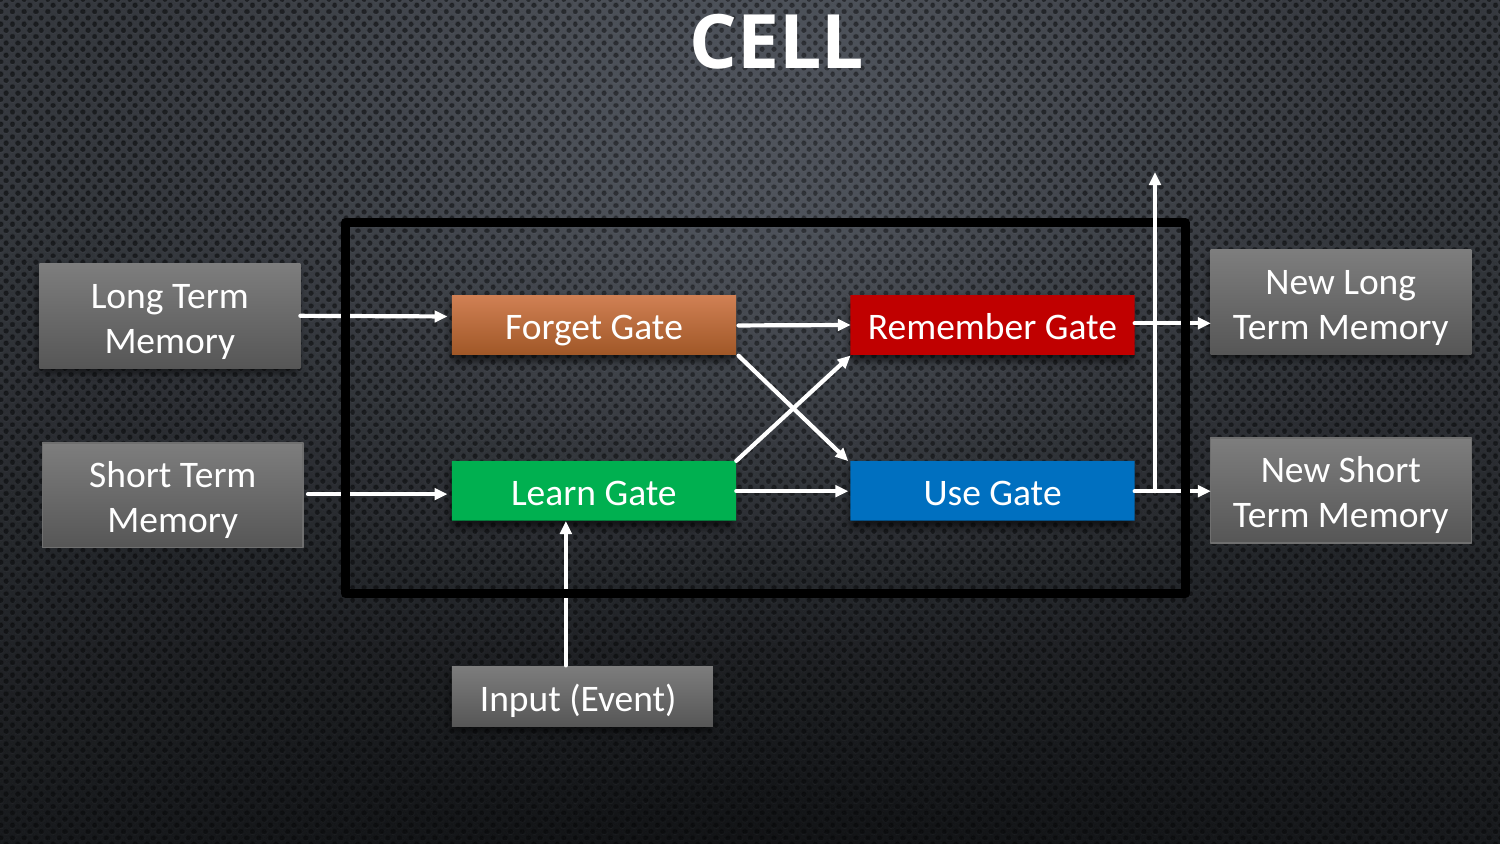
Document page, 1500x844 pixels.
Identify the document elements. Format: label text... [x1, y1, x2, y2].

text_box New Long Term Memory [1210, 249, 1472, 355]
text_box Input (Event) [451, 666, 713, 727]
text_box [345, 222, 1186, 594]
text_box Short Term Memory [42, 442, 304, 548]
title Architecture of LSTM Cell [243, 0, 1311, 91]
text_box New Short Term Memory [1210, 437, 1472, 544]
text_box Long Term Memory [39, 263, 301, 369]
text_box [736, 355, 851, 462]
